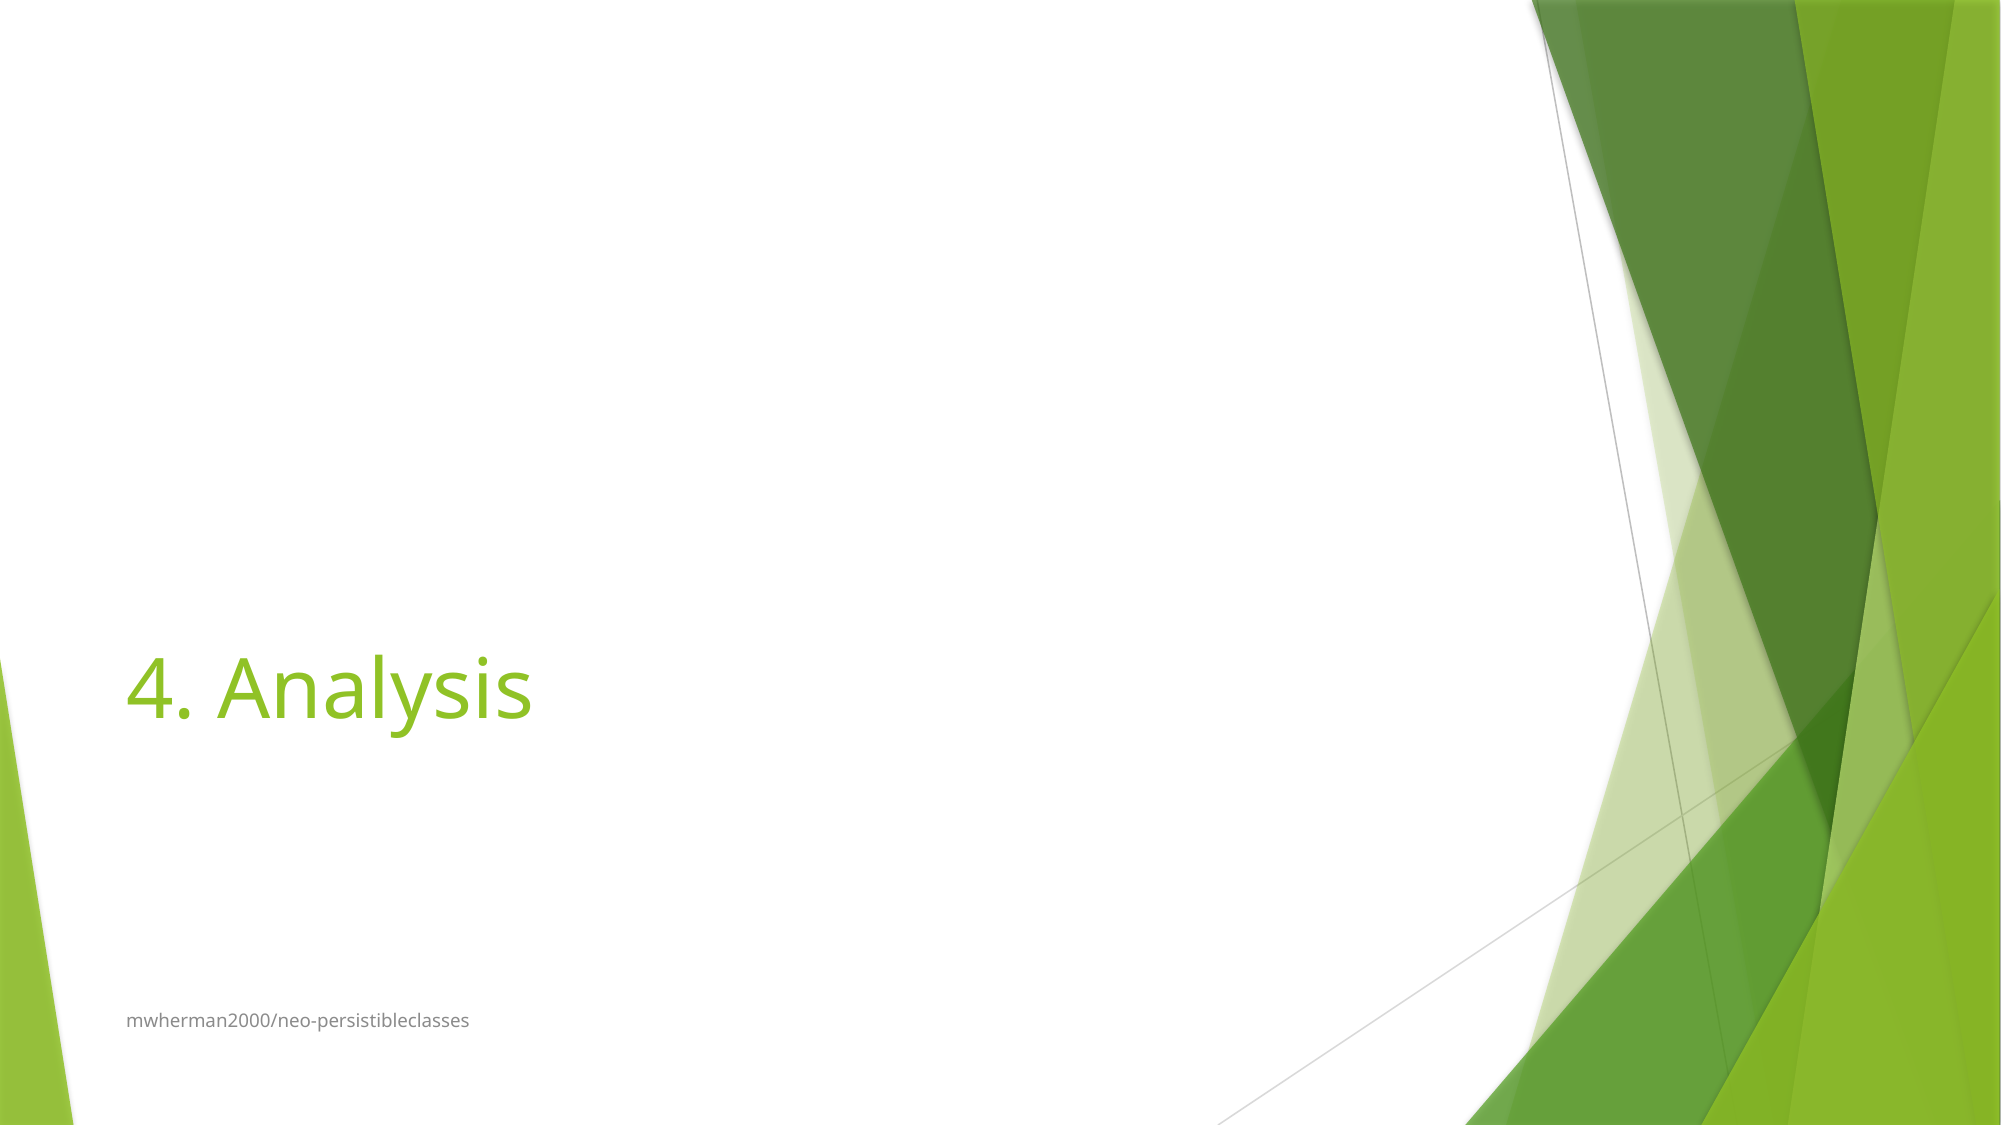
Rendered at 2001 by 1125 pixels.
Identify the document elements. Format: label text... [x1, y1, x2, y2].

title 4. Analysis [111, 443, 1522, 743]
footer mwherman2000/neo-persistibleclasses [111, 991, 1145, 1051]
